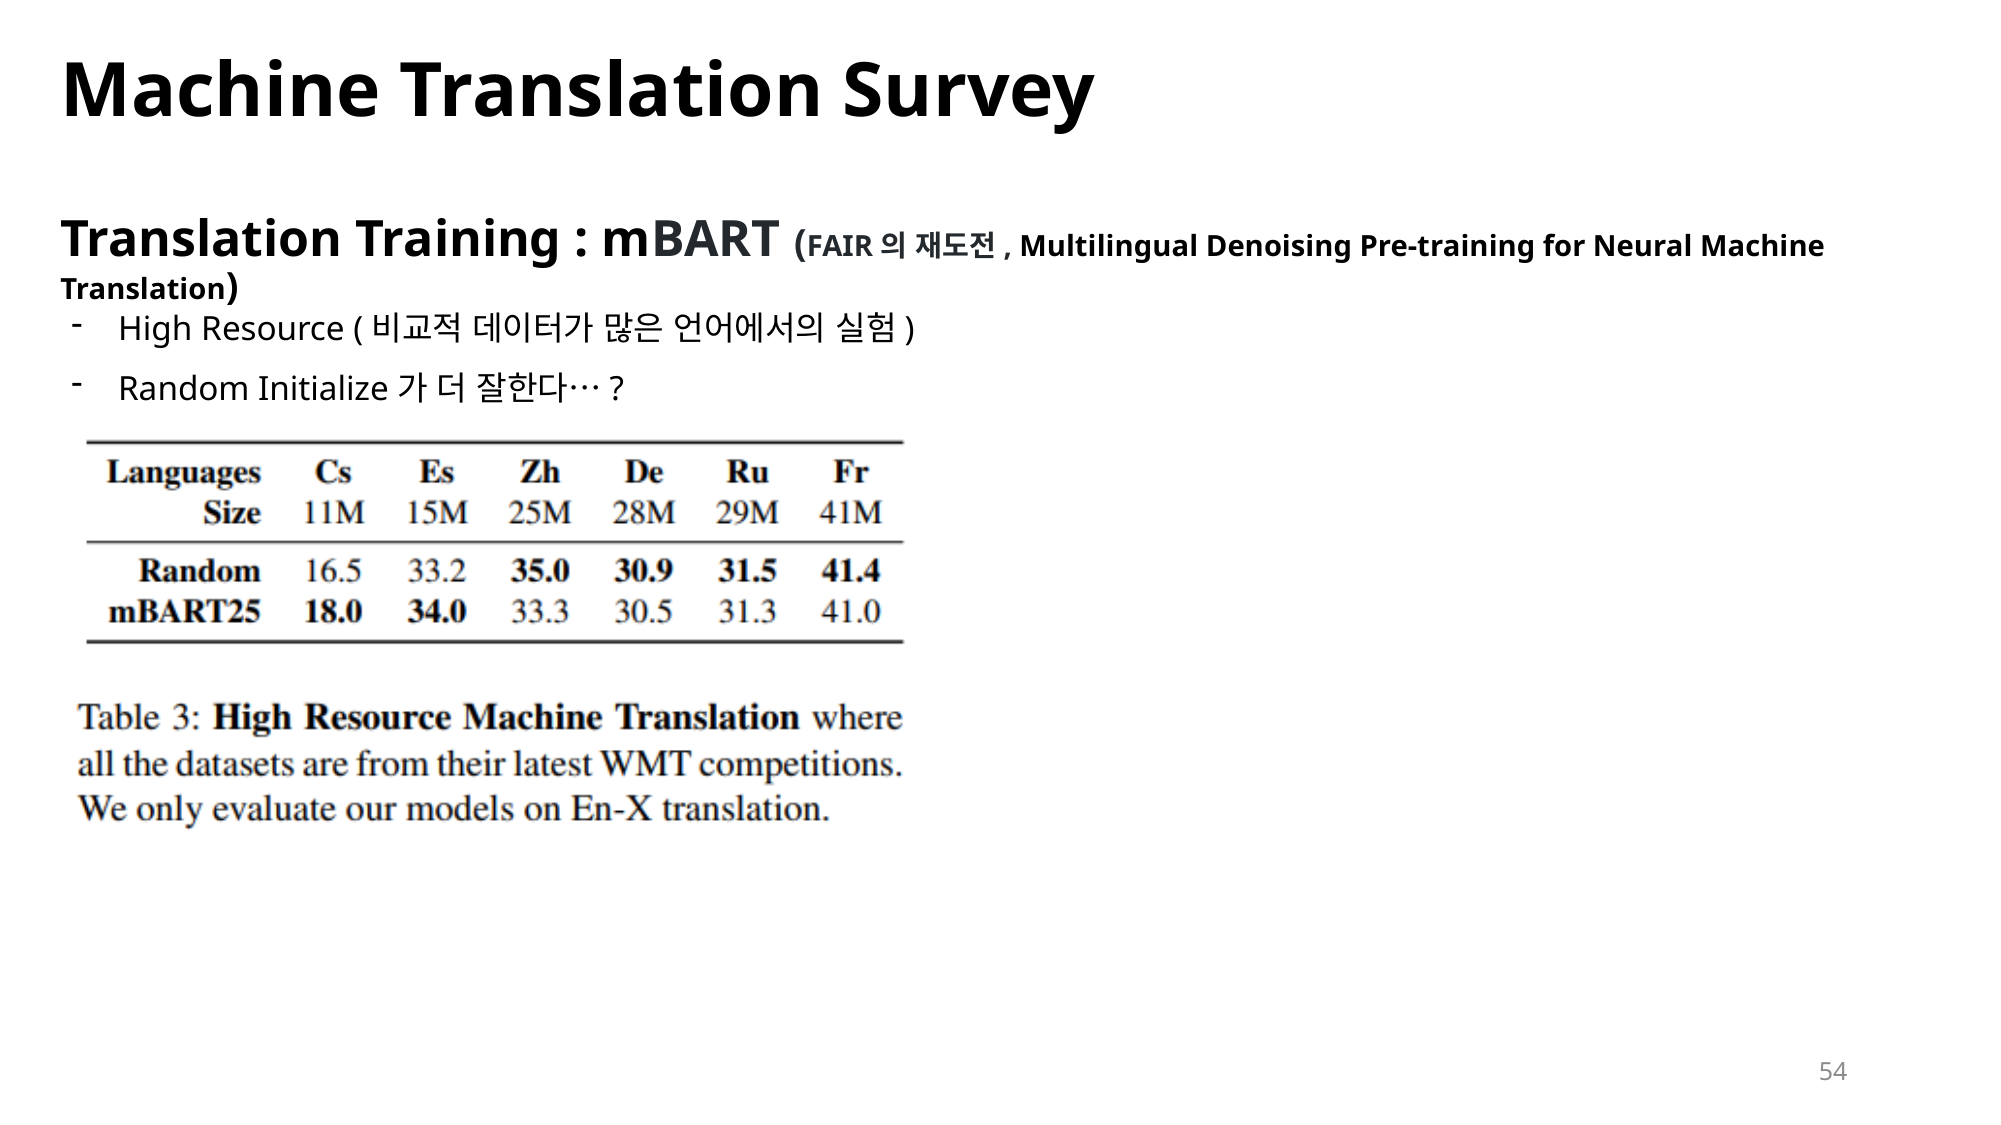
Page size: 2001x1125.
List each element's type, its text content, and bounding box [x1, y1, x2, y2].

title Machine Translation Survey [45, 0, 1271, 141]
text_box Translation Training : mBART (FAIR의 재도전, Multilingual Denoising Pre-training for Neural Machine Translation) [45, 205, 2000, 1117]
picture [56, 420, 934, 846]
text_box High Resource (비교적 데이터가 많은 언어에서의 실험) Random Initialize가 더 잘한다…? [56, 279, 1904, 475]
slide_number 54 [1412, 1042, 1863, 1103]
